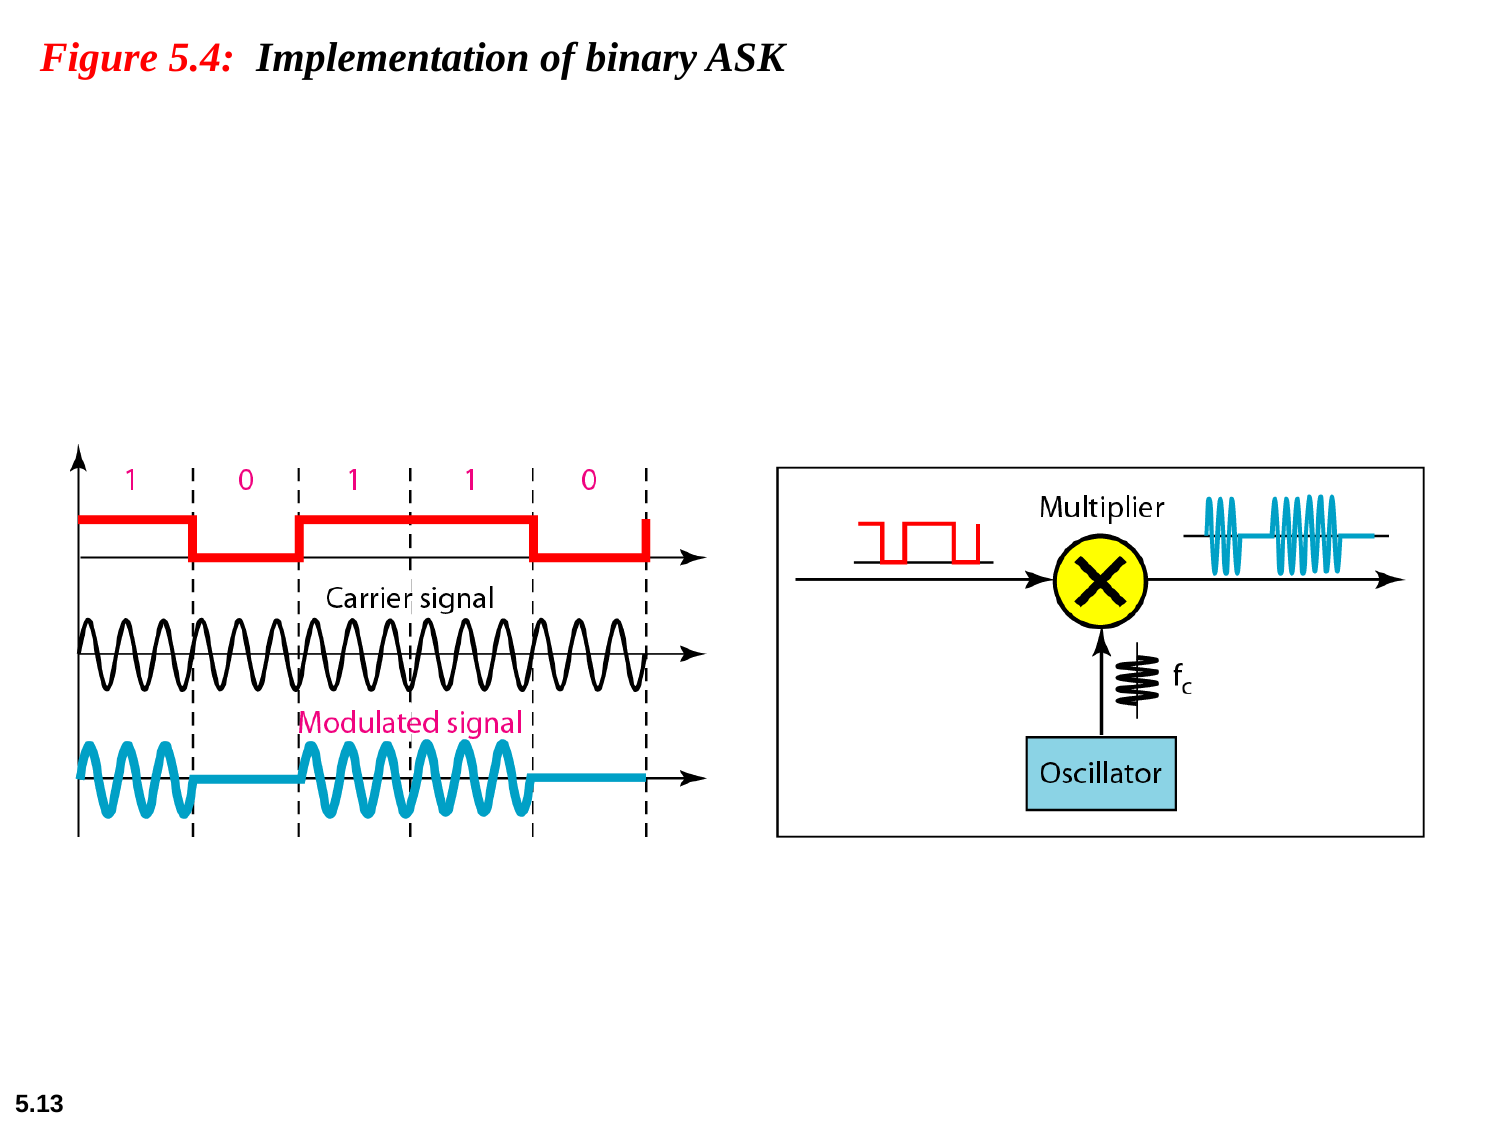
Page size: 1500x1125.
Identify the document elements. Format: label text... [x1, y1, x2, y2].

text_box Figure 5.4: Implementation of binary ASK [24, 22, 1363, 87]
text_box 5.13 [0, 1049, 313, 1125]
picture [70, 444, 1426, 838]
